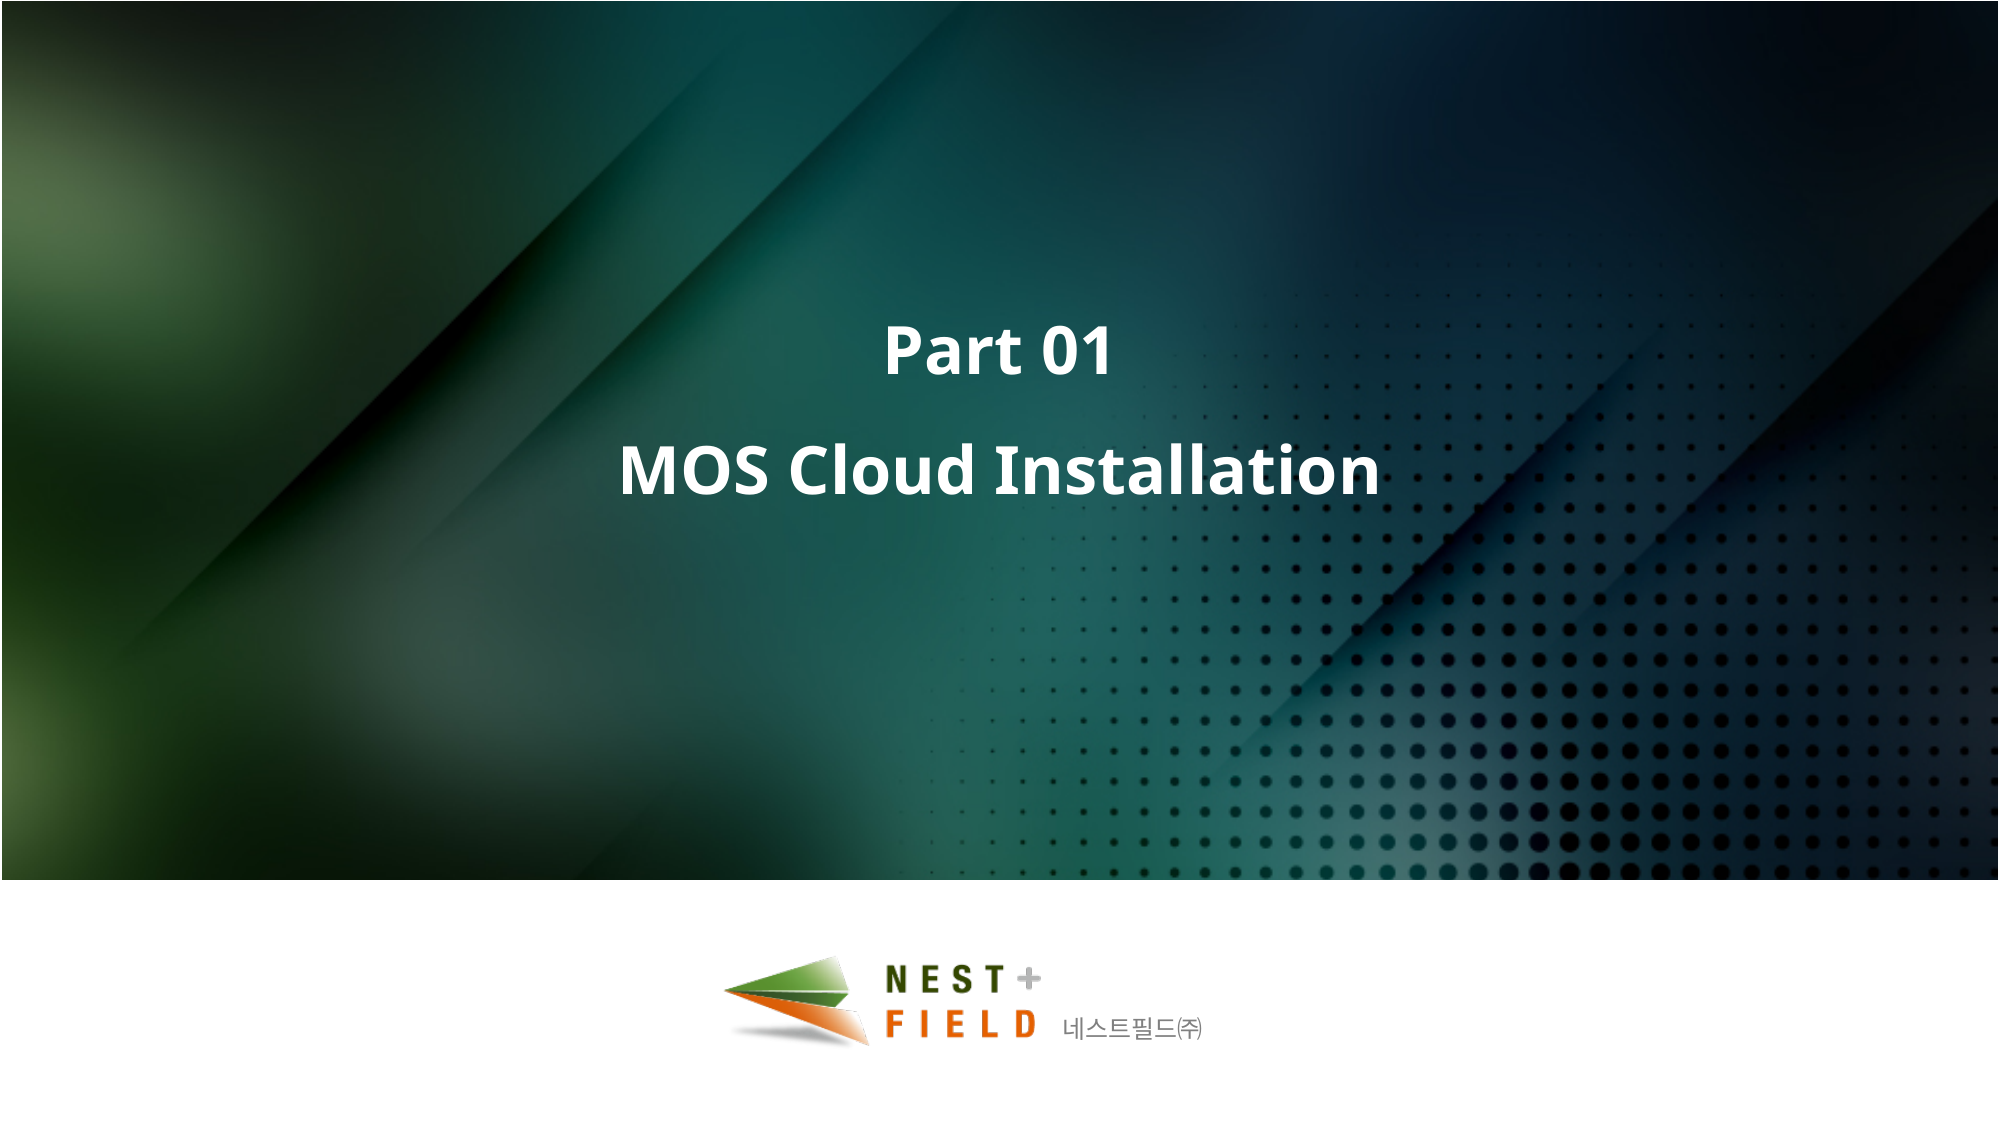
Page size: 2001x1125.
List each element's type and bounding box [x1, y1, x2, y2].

text_box [713, 945, 1272, 1066]
picture [1, 1, 1998, 880]
